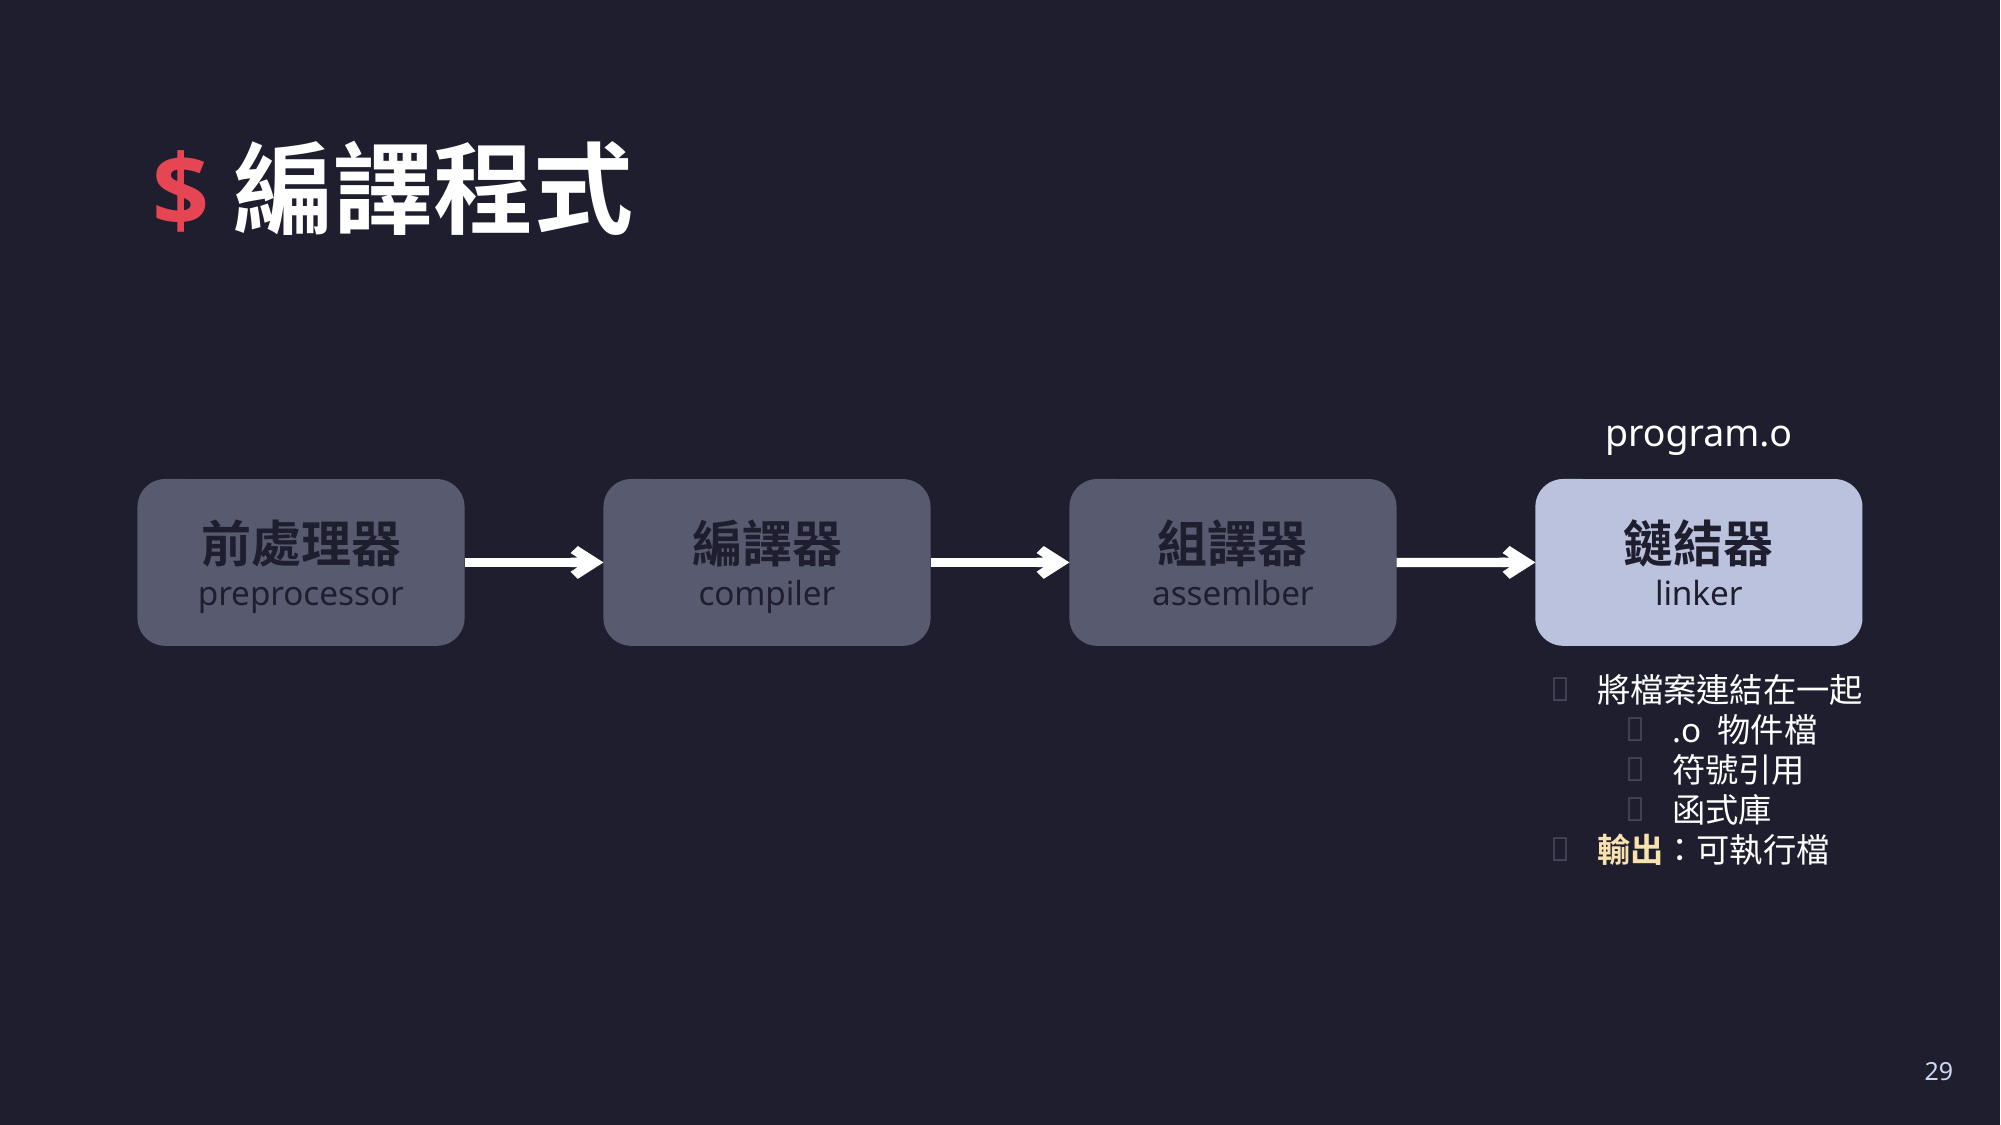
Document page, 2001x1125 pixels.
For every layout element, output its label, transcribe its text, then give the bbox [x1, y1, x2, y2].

text_box 前處理器 preprocessor [136, 477, 466, 647]
text_box program.o [1590, 401, 1808, 462]
text_box 組譯器 assemlber [1068, 477, 1398, 647]
text_box 鏈結器 linker [1534, 477, 1864, 647]
slide_number 29 [1518, 1042, 1969, 1103]
title $編譯程式 [137, 117, 1863, 271]
text_box 將檔案連結在一起 .o 物件檔 符號引用 函式庫 輸出：可執行檔 [1535, 661, 1885, 877]
text_box 編譯器 compiler [602, 477, 932, 647]
